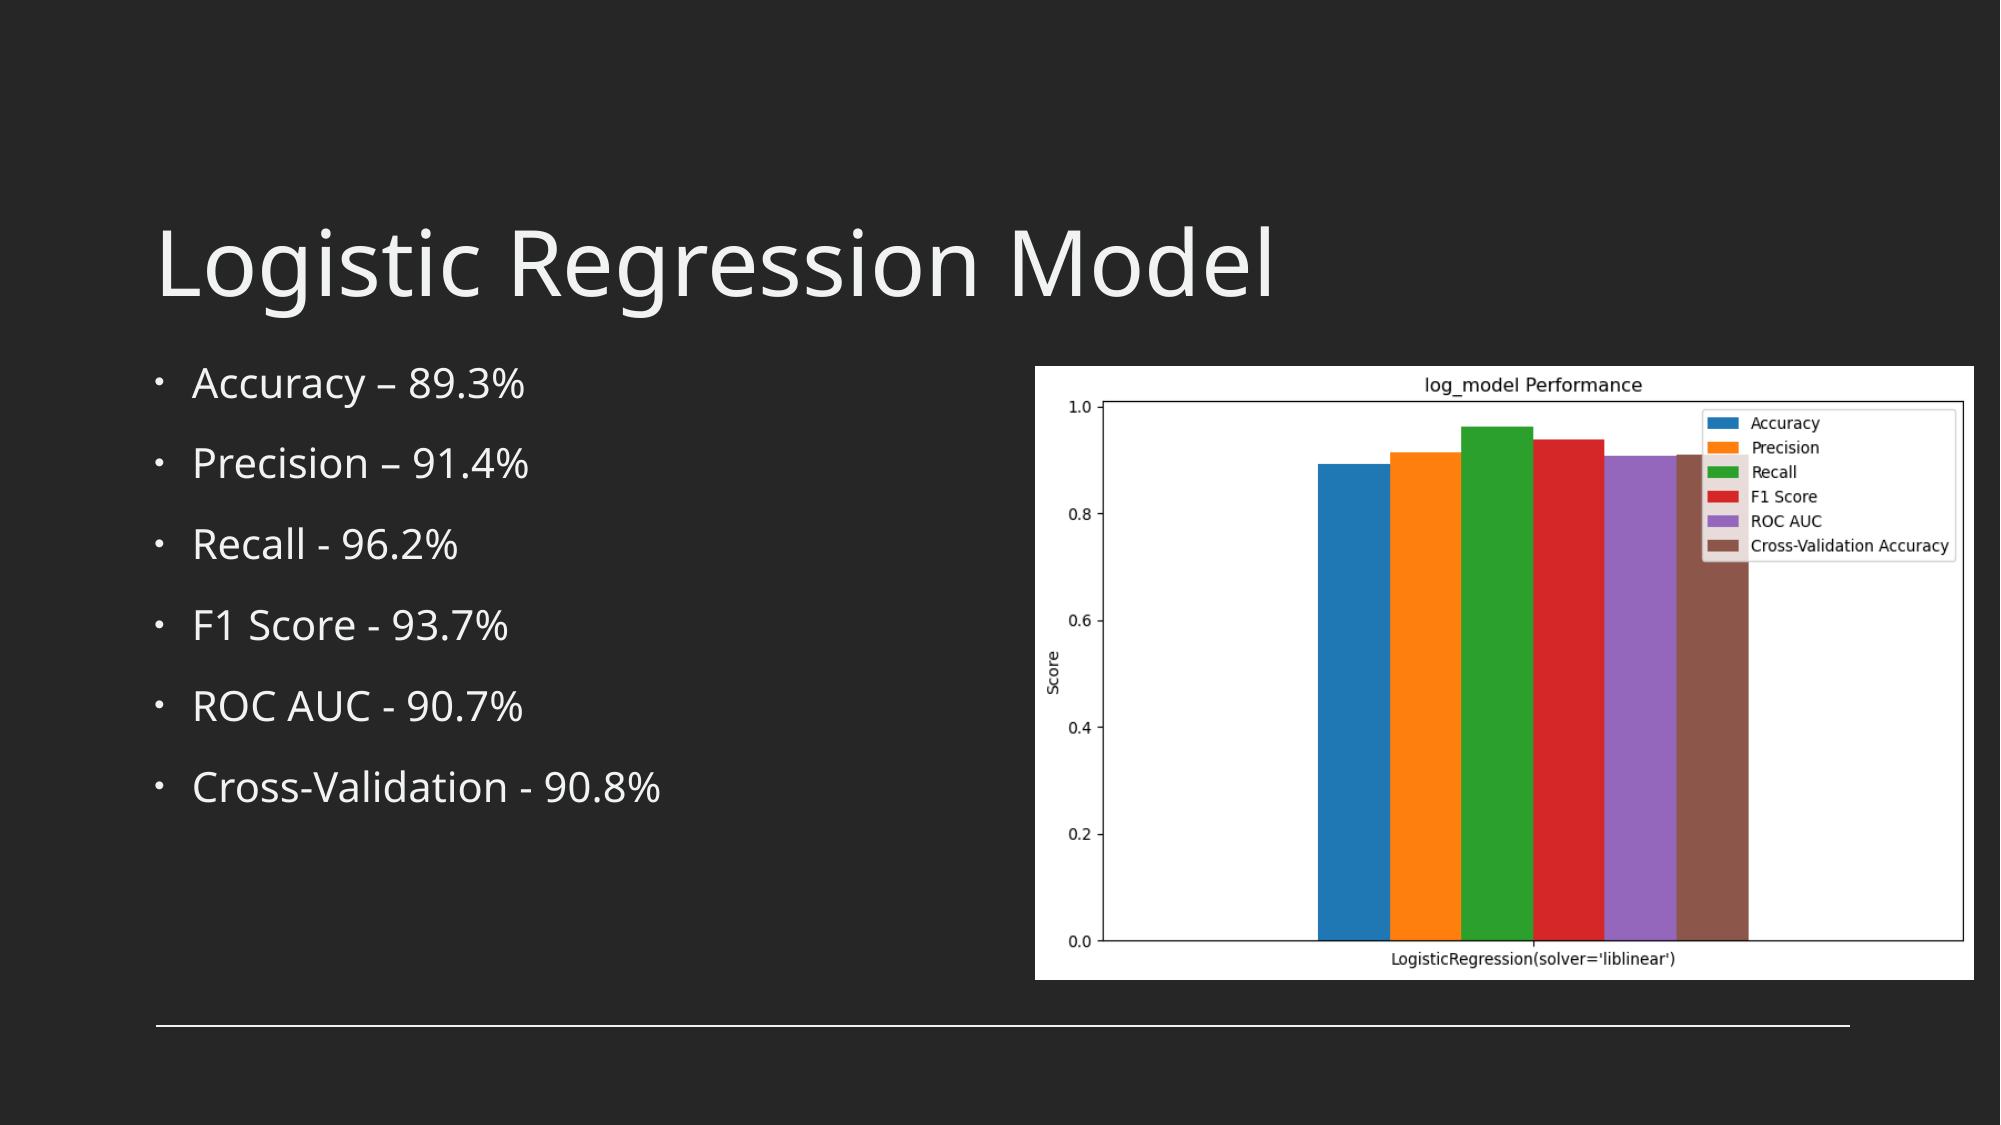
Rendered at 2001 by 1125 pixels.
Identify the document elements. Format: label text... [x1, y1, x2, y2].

list Accuracy – 89.3% Precision – 91.4% Recall - 96.2% F1 Score - 93.7% ROC AUC - 90.7% Cross-Validation - 90.8% [139, 338, 1000, 980]
title Logistic Regression Model [139, 143, 1850, 322]
picture [1035, 366, 1974, 980]
